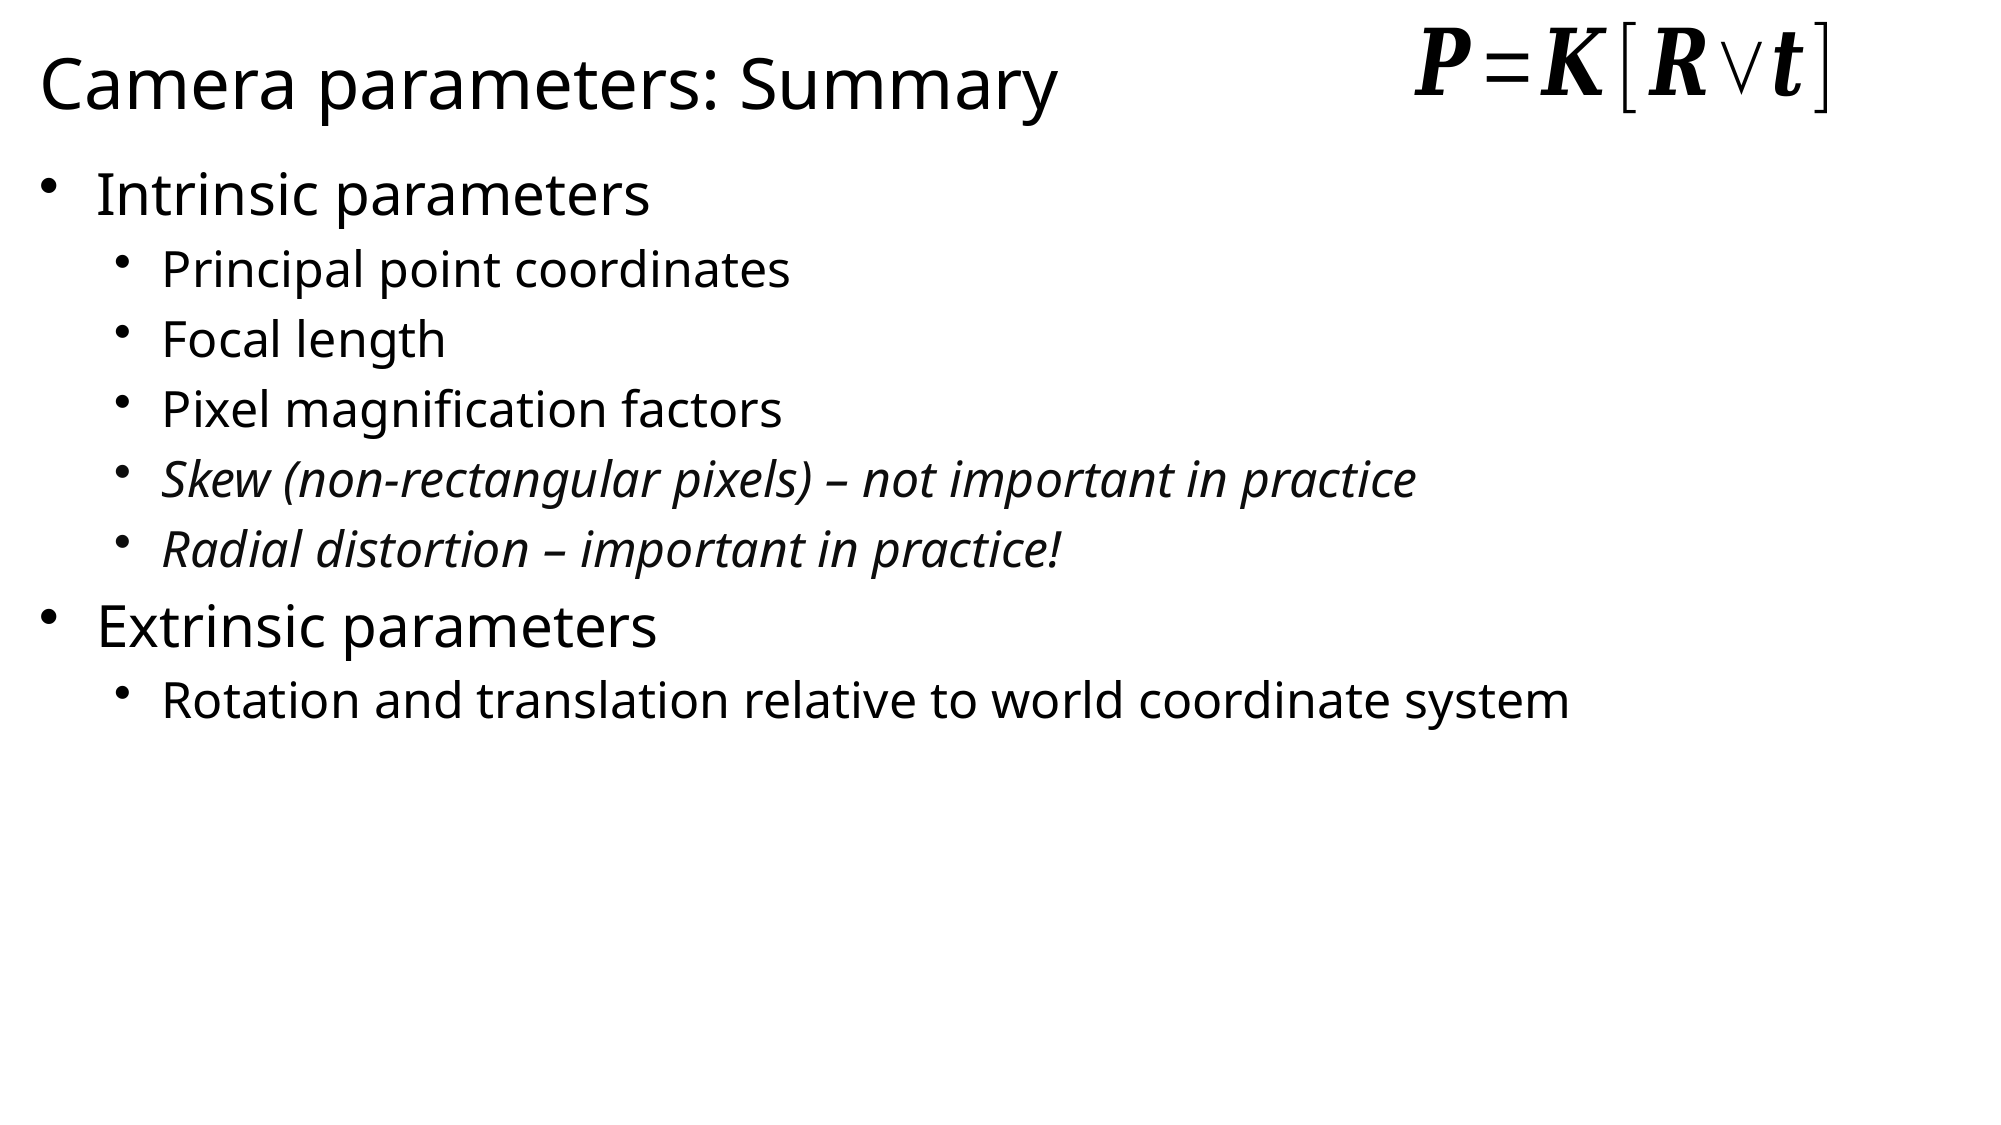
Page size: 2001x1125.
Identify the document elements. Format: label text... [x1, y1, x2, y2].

title Camera parameters: Summary [24, 12, 1976, 149]
list Intrinsic parameters Principal point coordinates Focal length Pixel magnification factors Skew (non-rectangular pixels) – not important in practice Radial distortion – important in practice! Extrinsic parameters Rotation and translation relative to world coordinate system [24, 149, 1976, 1013]
